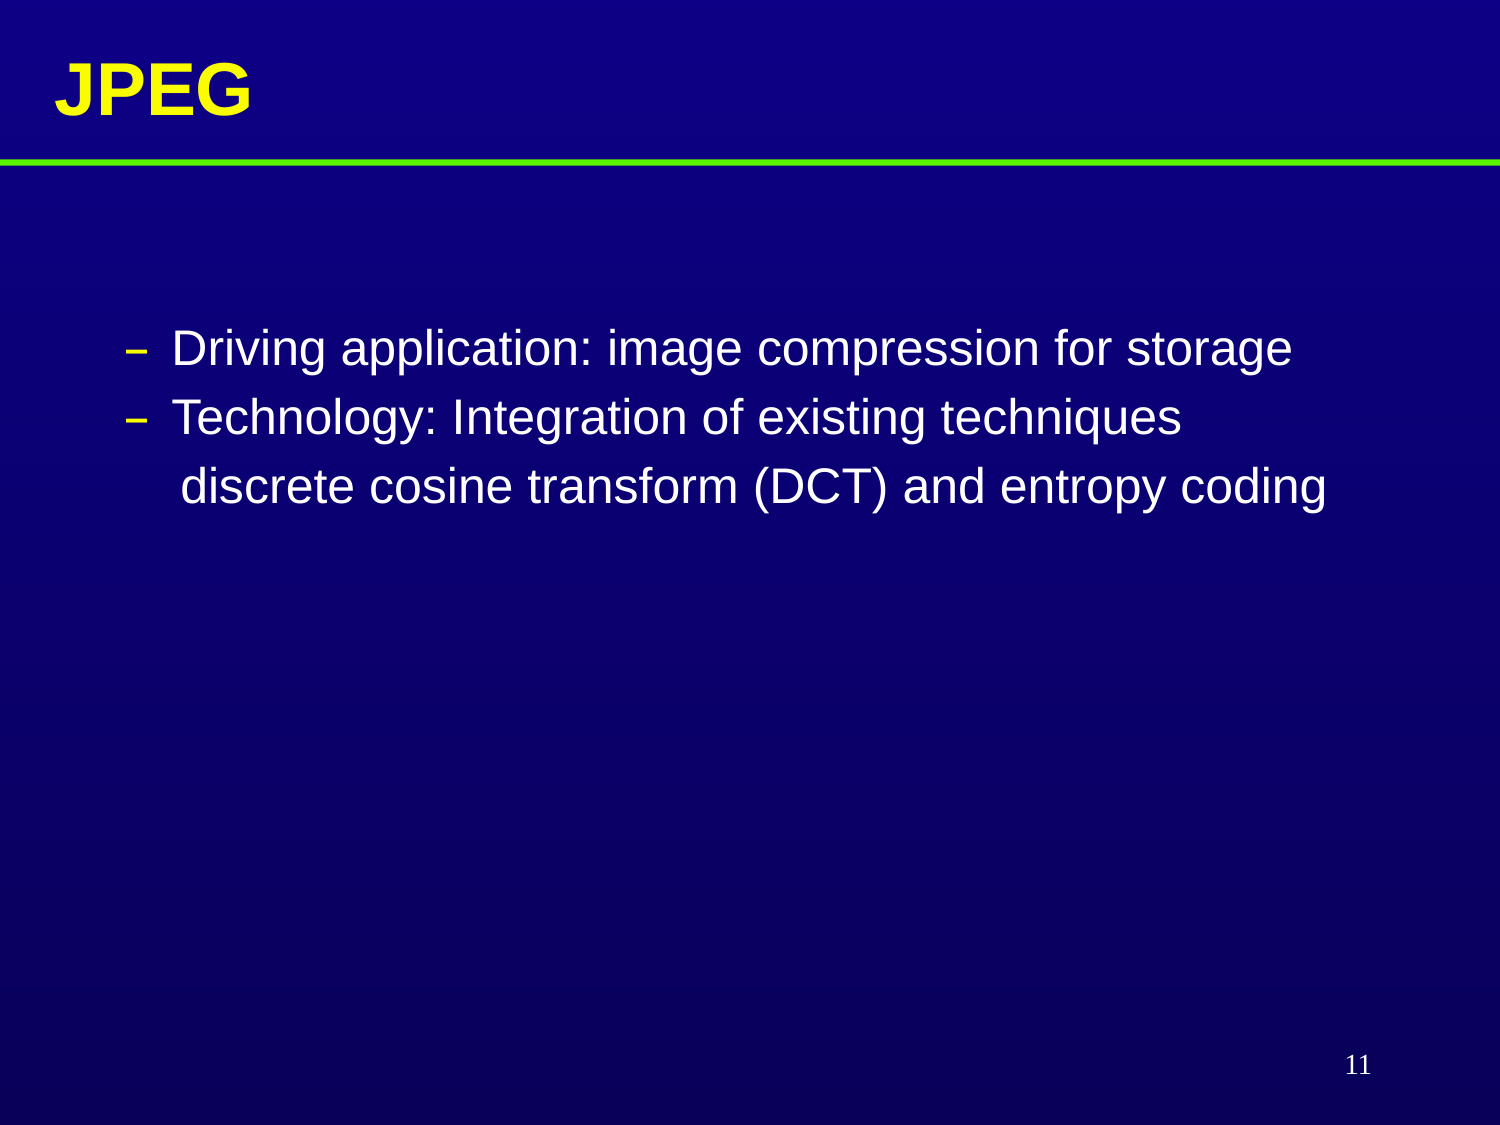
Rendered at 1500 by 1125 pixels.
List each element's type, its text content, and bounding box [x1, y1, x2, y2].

list Driving application: image compression for storage Technology: Integration of existing techniques discrete cosine transform (DCT) and entropy coding [43, 314, 1417, 569]
title JPEG [39, 46, 1459, 136]
slide_number 11 [1074, 1024, 1388, 1101]
